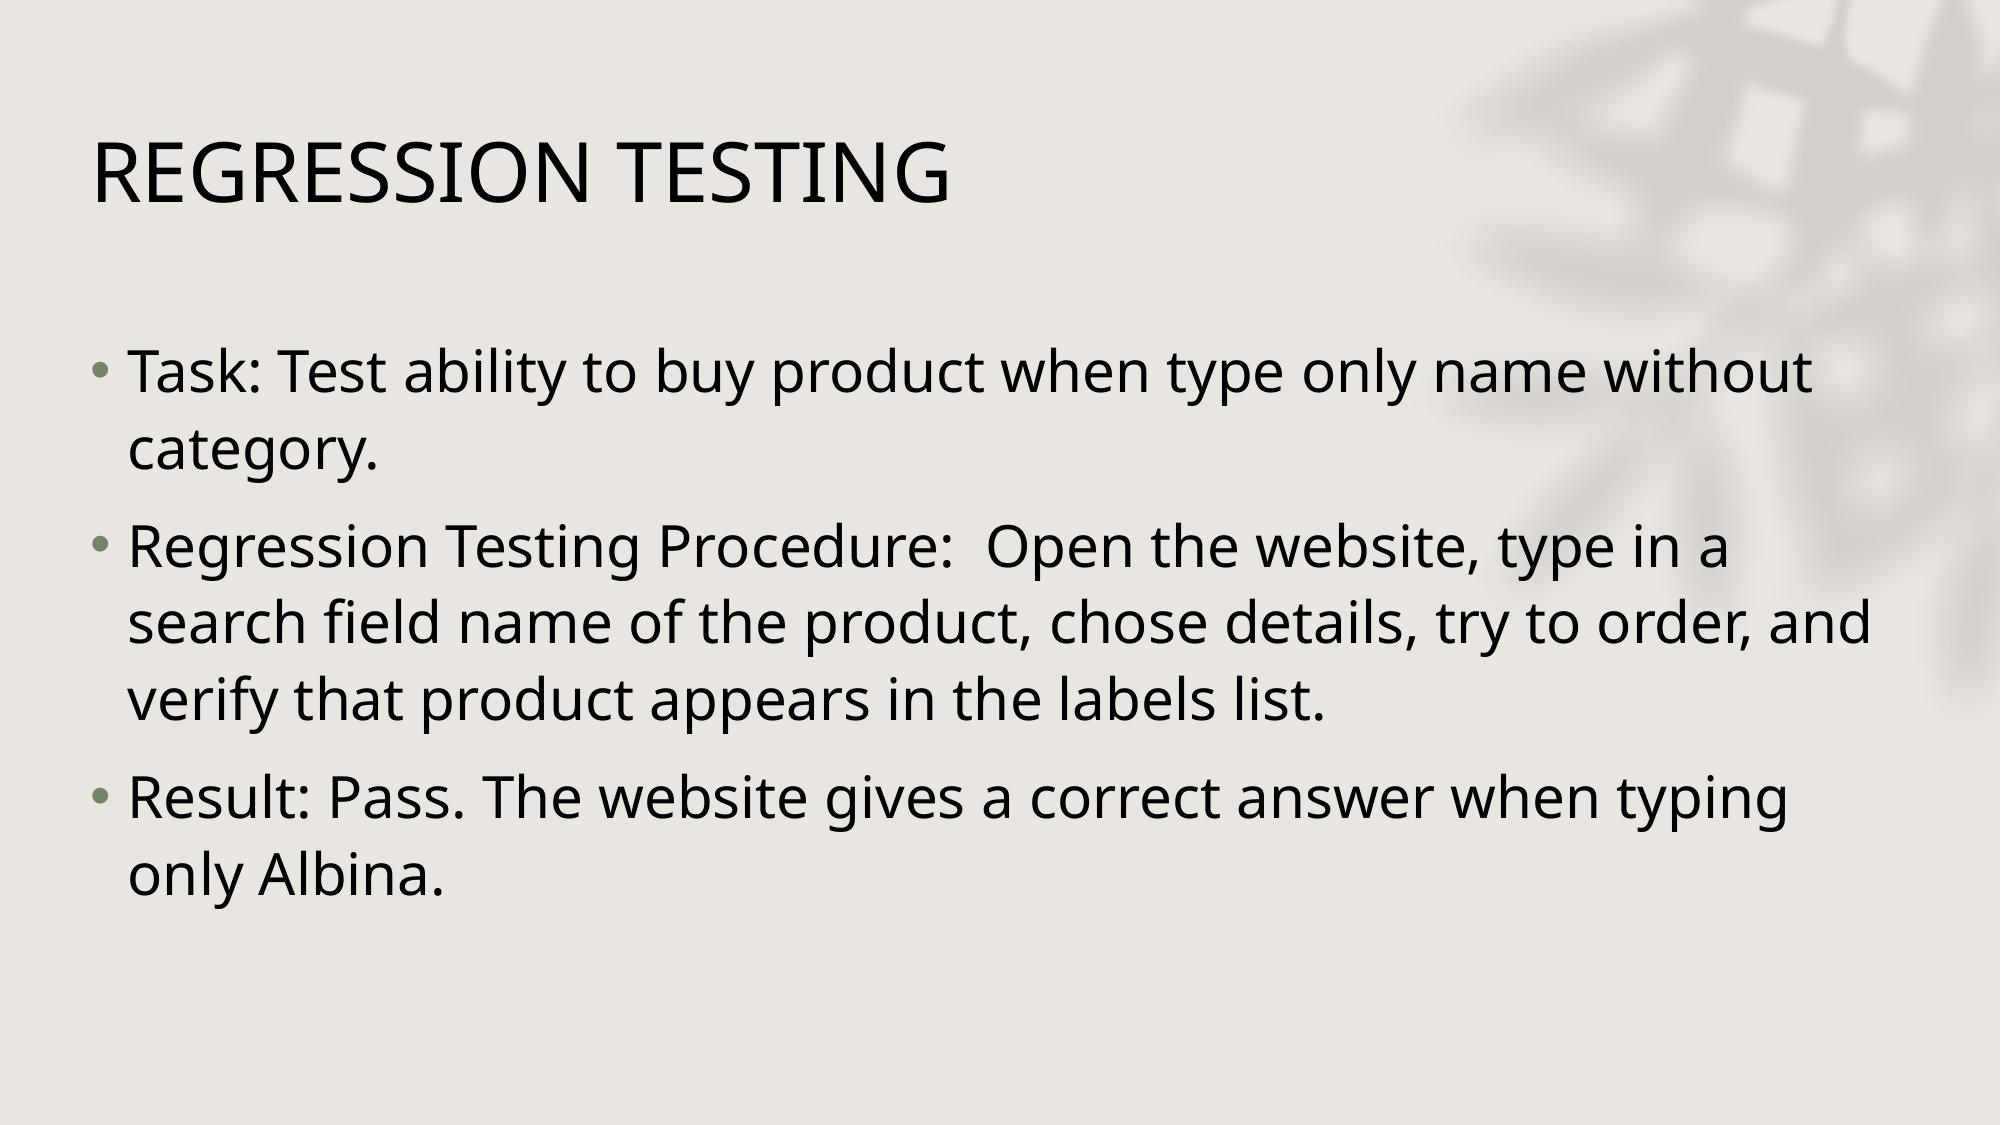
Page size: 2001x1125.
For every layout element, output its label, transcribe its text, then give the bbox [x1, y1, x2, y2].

list Task: Test ability to buy product when type only name without category. Regression Testing Procedure: Open the website, type in a search field name of the product, chose details, try to order, and verify that product appears in the labels list. Result: Pass. The website gives a correct answer when typing only Albina. [75, 319, 1925, 1009]
title REGRESSION TESTING [75, 60, 1863, 278]
